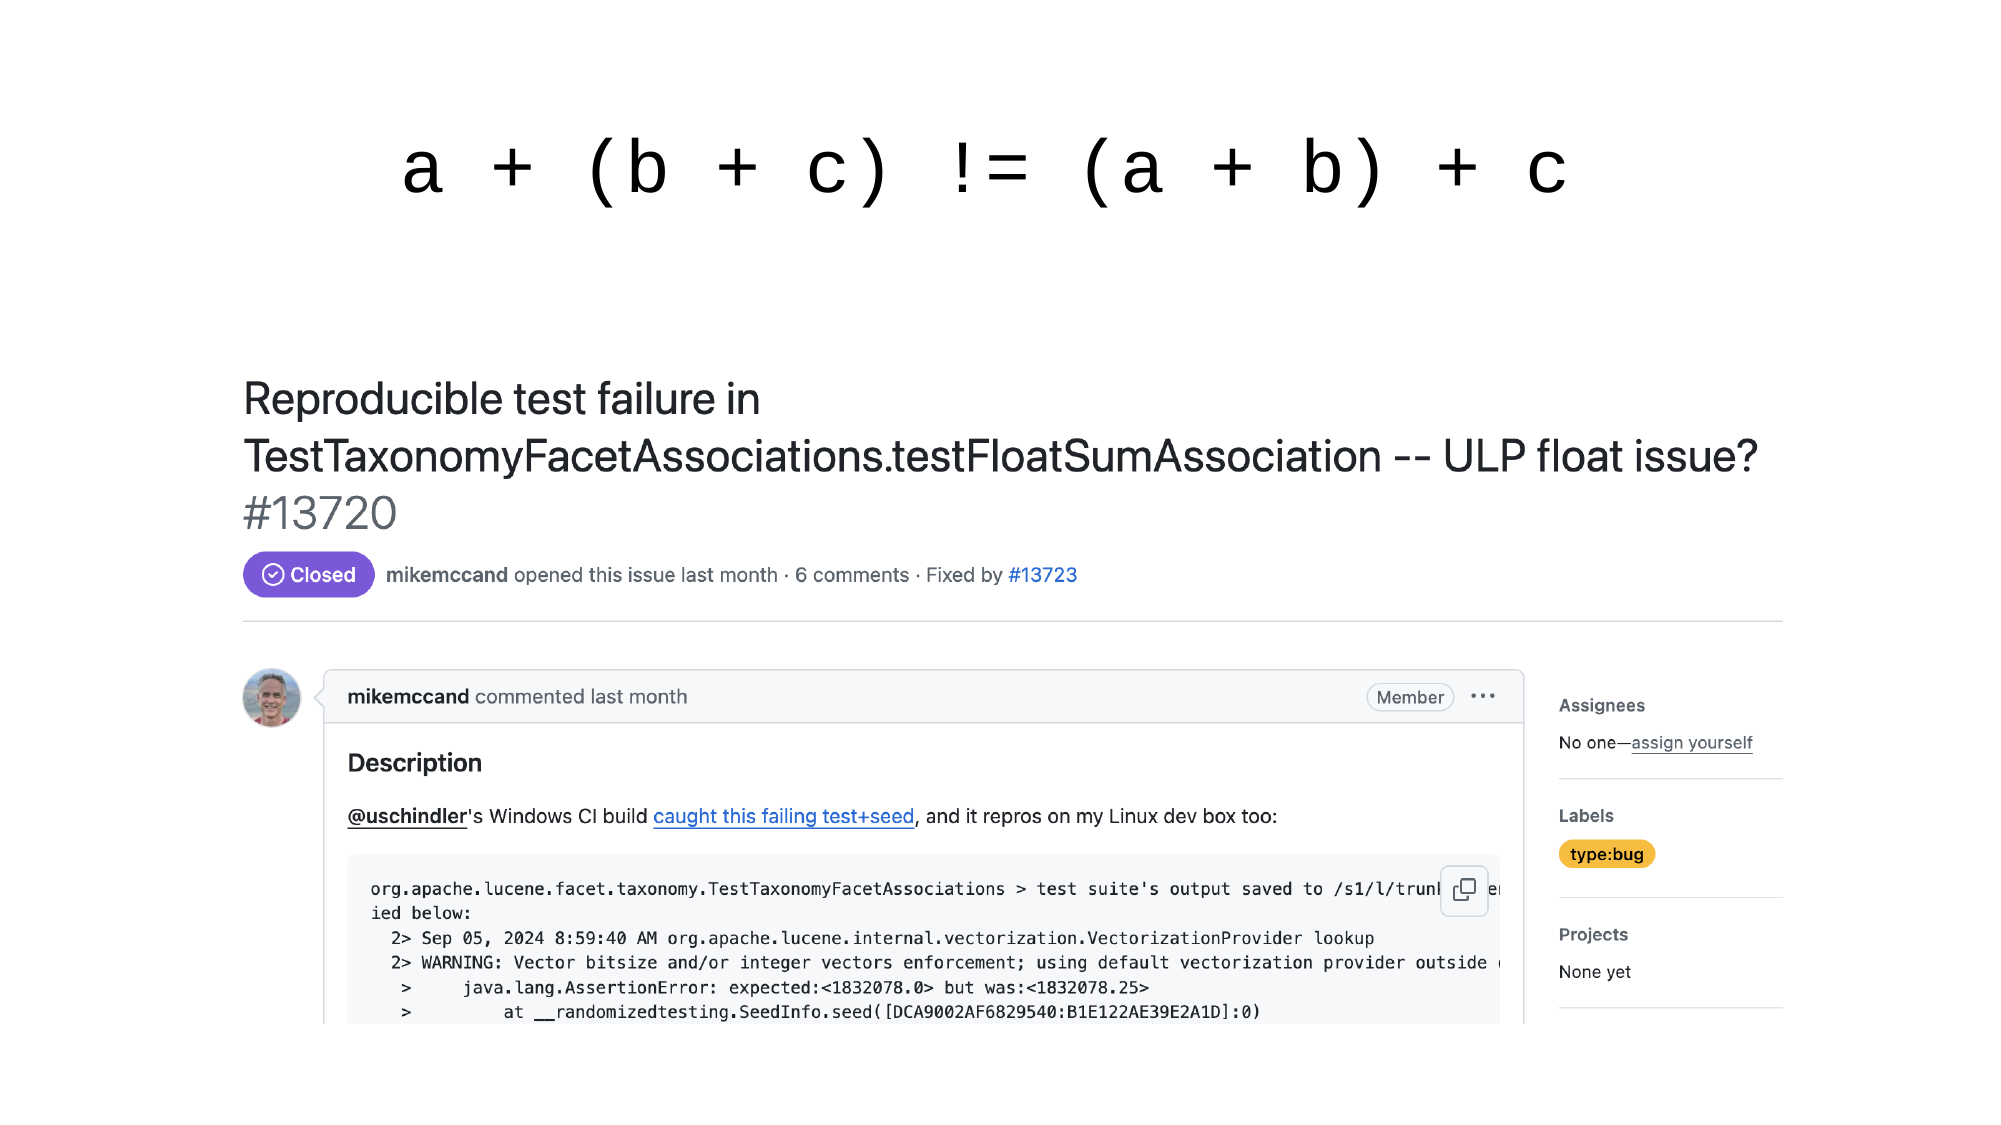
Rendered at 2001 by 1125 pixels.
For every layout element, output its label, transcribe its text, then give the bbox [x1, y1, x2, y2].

text_box a + (b + c) != (a + b) + c [86, 110, 1886, 216]
picture [217, 345, 1783, 1024]
